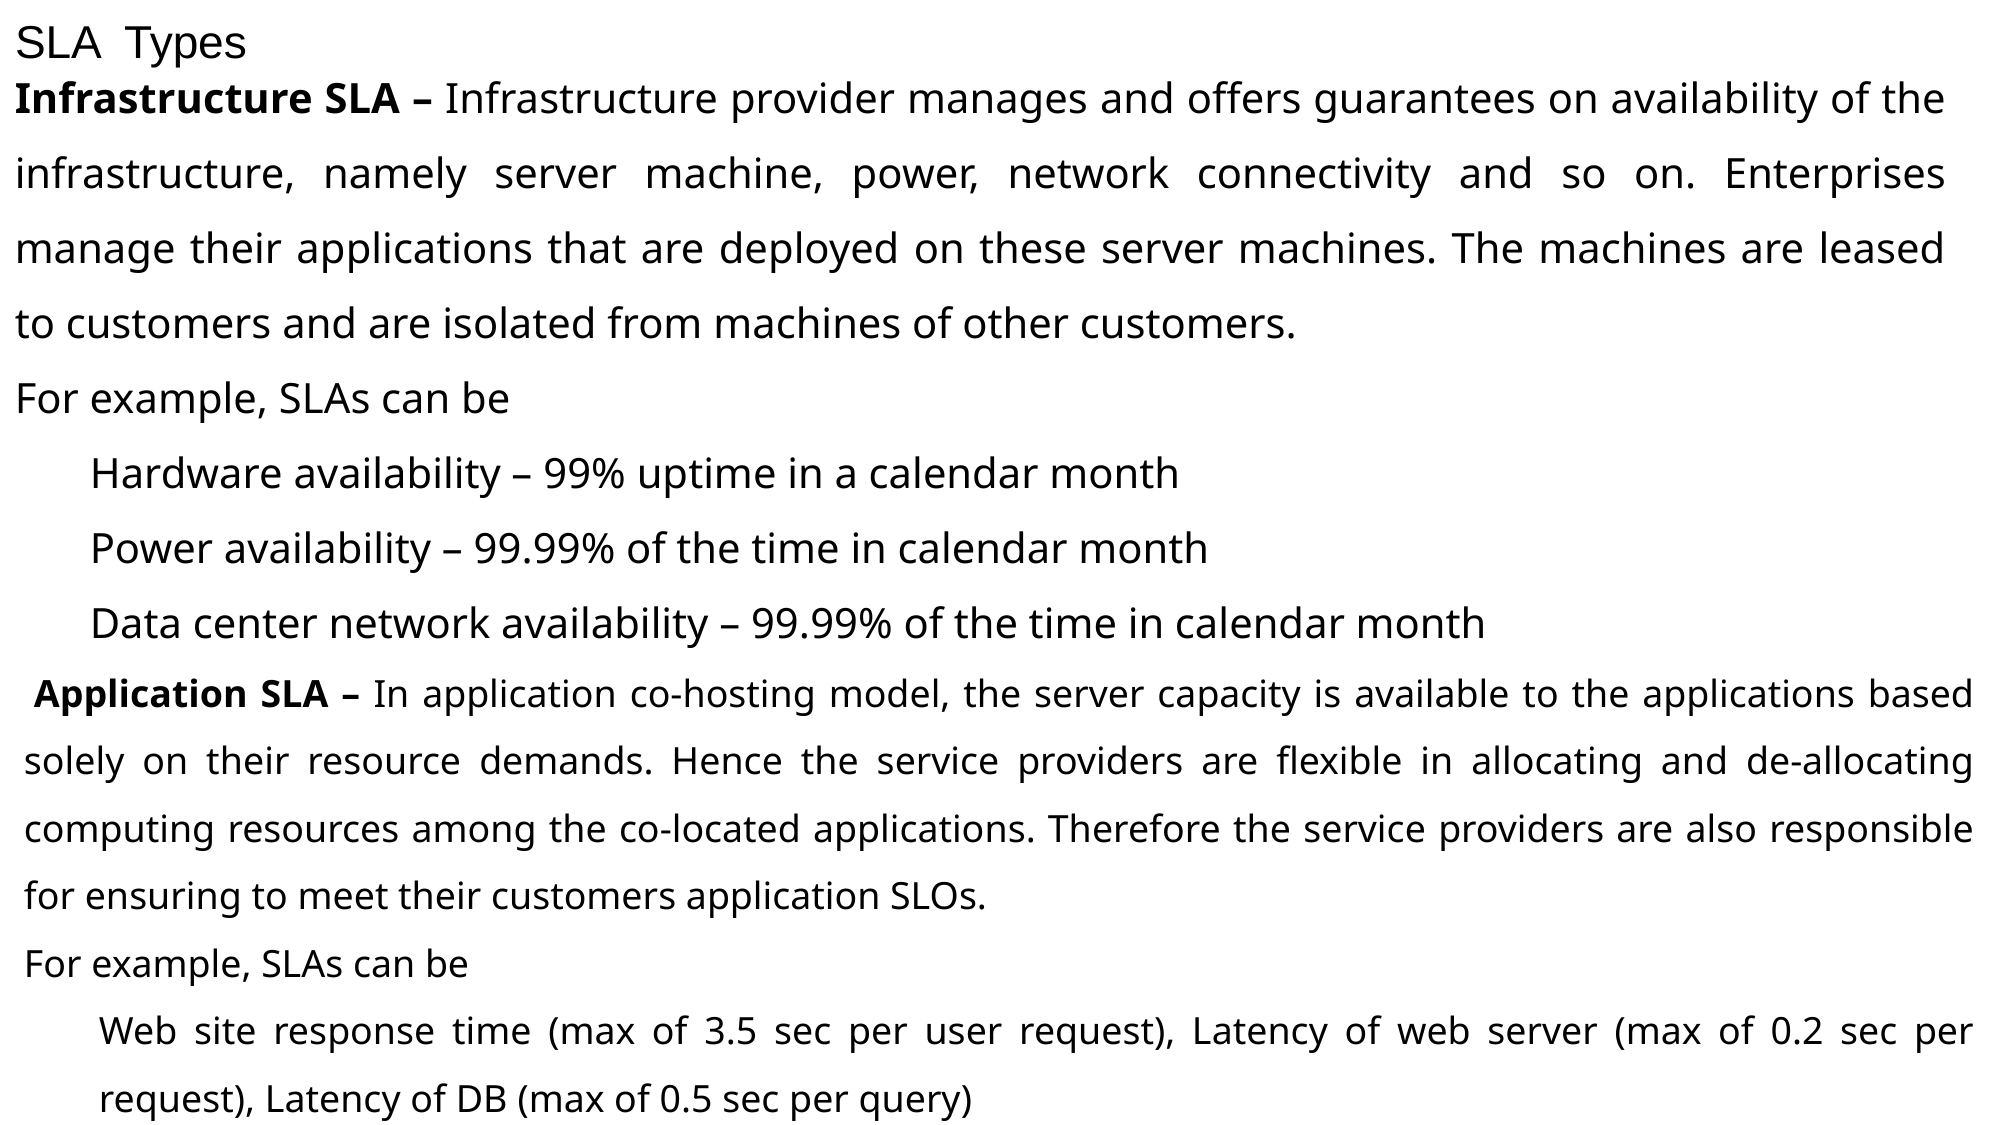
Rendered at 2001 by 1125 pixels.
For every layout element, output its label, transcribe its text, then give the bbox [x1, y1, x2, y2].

text_box SLA Types [0, 4, 319, 75]
text_box Application SLA – In application co-hosting model, the server capacity is available to the applications based solely on their resource demands. Hence the service providers are flexible in allocating and de-allocating computing resources among the co-located applications. Therefore the service providers are also responsible for ensuring to meet their customers application SLOs. For example, SLAs can be Web site response time (max of 3.5 sec per user request), Latency of web server (max of 0.2 sec per request), Latency of DB (max of 0.5 sec per query) [9, 639, 1991, 1125]
text_box Infrastructure SLA – Infrastructure provider manages and offers guarantees on availability of the infrastructure, namely server machine, power, network connectivity and so on. Enterprises manage their applications that are deployed on these server machines. The machines are leased to customers and are isolated from machines of other customers. For example, SLAs can be Hardware availability – 99% uptime in a calendar month Power availability – 99.99% of the time in calendar month Data center network availability – 99.99% of the time in calendar month [0, 39, 1962, 655]
